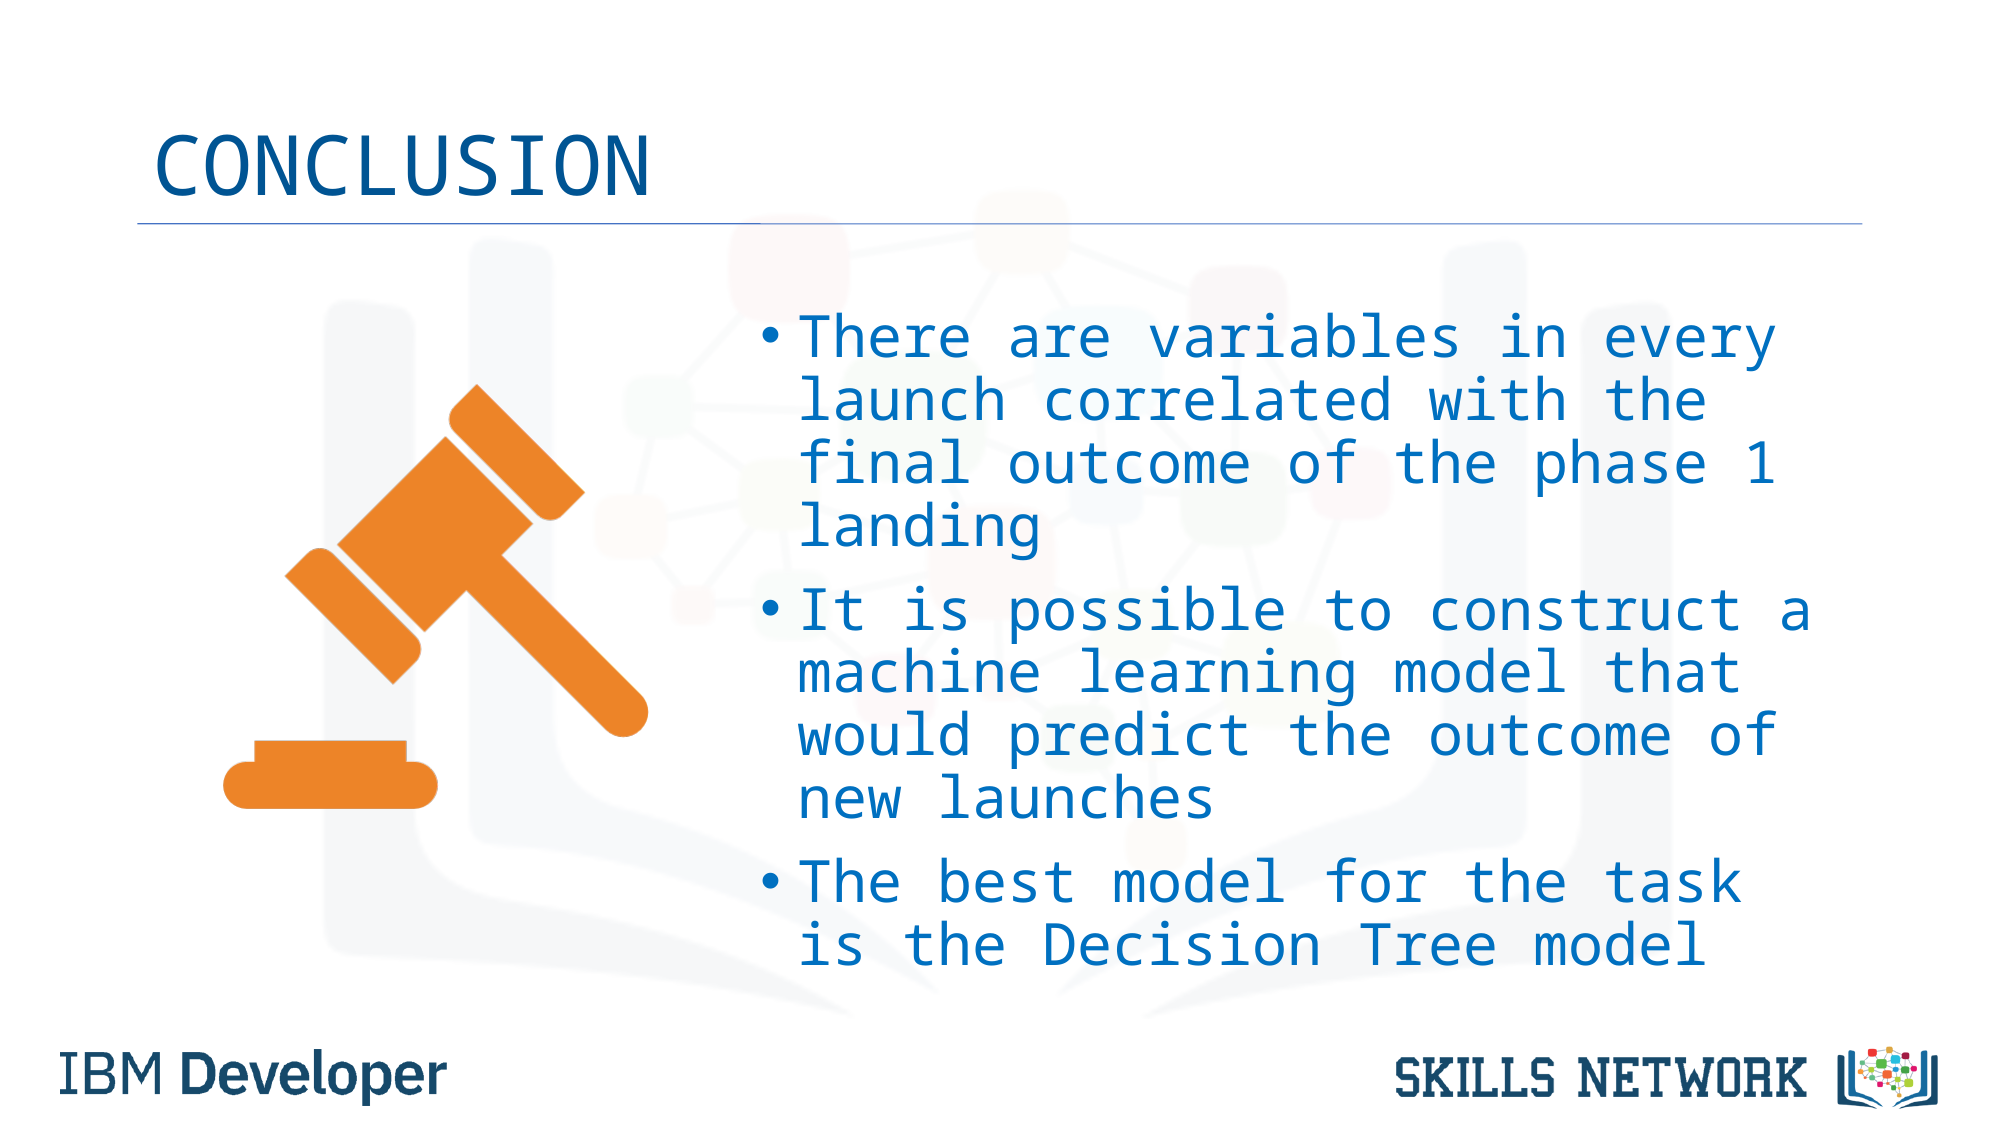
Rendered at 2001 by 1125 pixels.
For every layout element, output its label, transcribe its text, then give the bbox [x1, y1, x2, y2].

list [184, 346, 686, 848]
picture [55, 1045, 459, 1108]
title CONCLUSION [137, 59, 1863, 278]
picture [1390, 1045, 1945, 1111]
list There are variables in every launch correlated with the final outcome of the phase 1 landing It is possible to construct a machine learning model that would predict the outcome of new launches The best model for the task is the Decision Tree model [745, 299, 1863, 1014]
